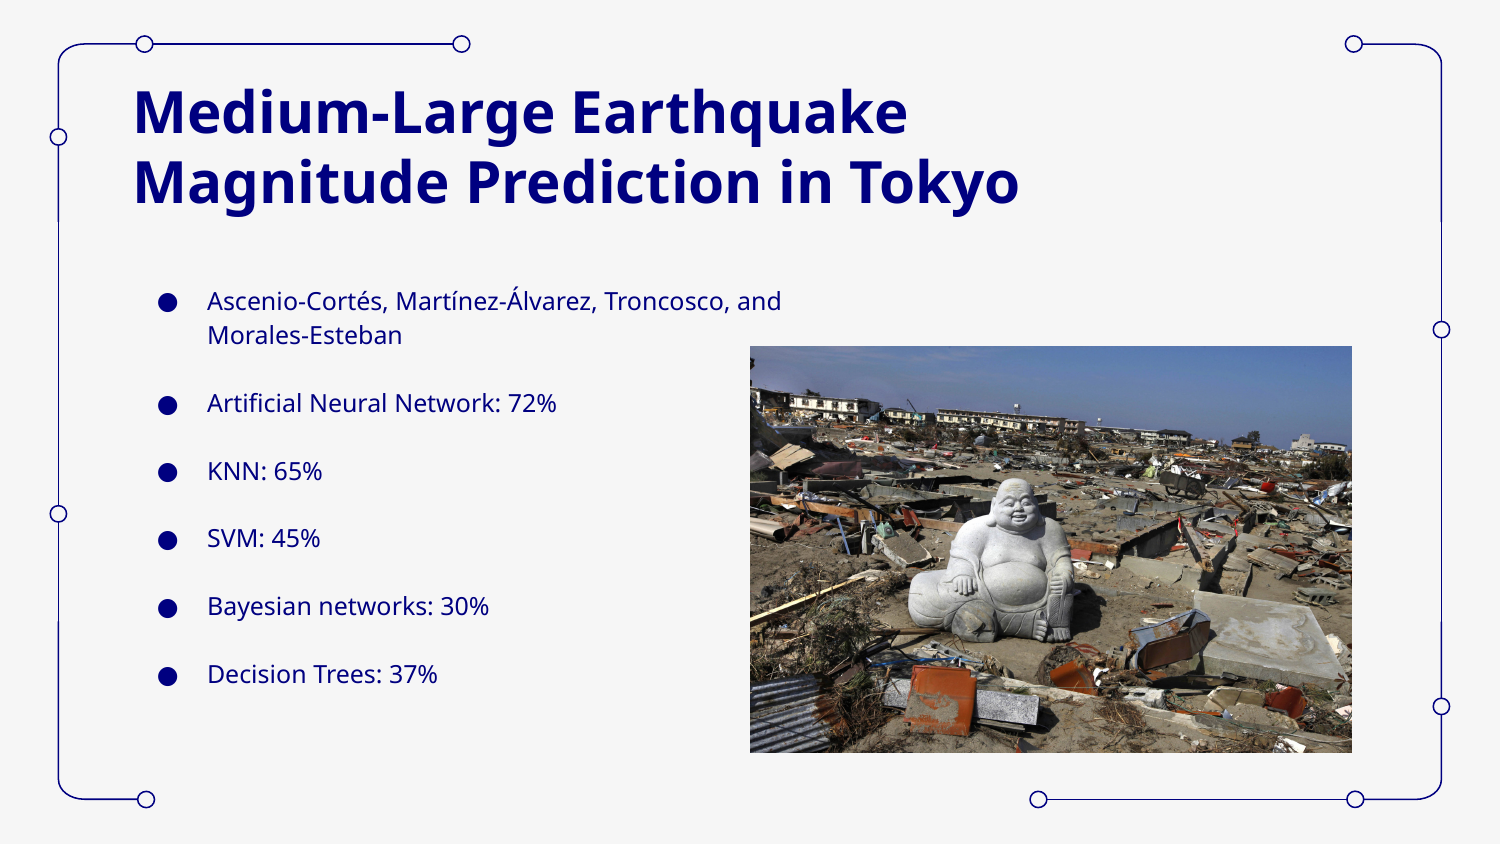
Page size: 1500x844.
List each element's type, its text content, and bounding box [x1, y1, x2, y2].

title Medium-Large Earthquake Magnitude Prediction in Tokyo [116, 139, 1095, 231]
picture [749, 346, 1352, 753]
subtitle Ascenio-Cortés, Martínez-Álvarez, Troncosco, and Morales-Esteban Artificial Neural Network: 72% KNN: 65% SVM: 45% Bayesian networks: 30% Decision Trees: 37% [116, 265, 822, 705]
